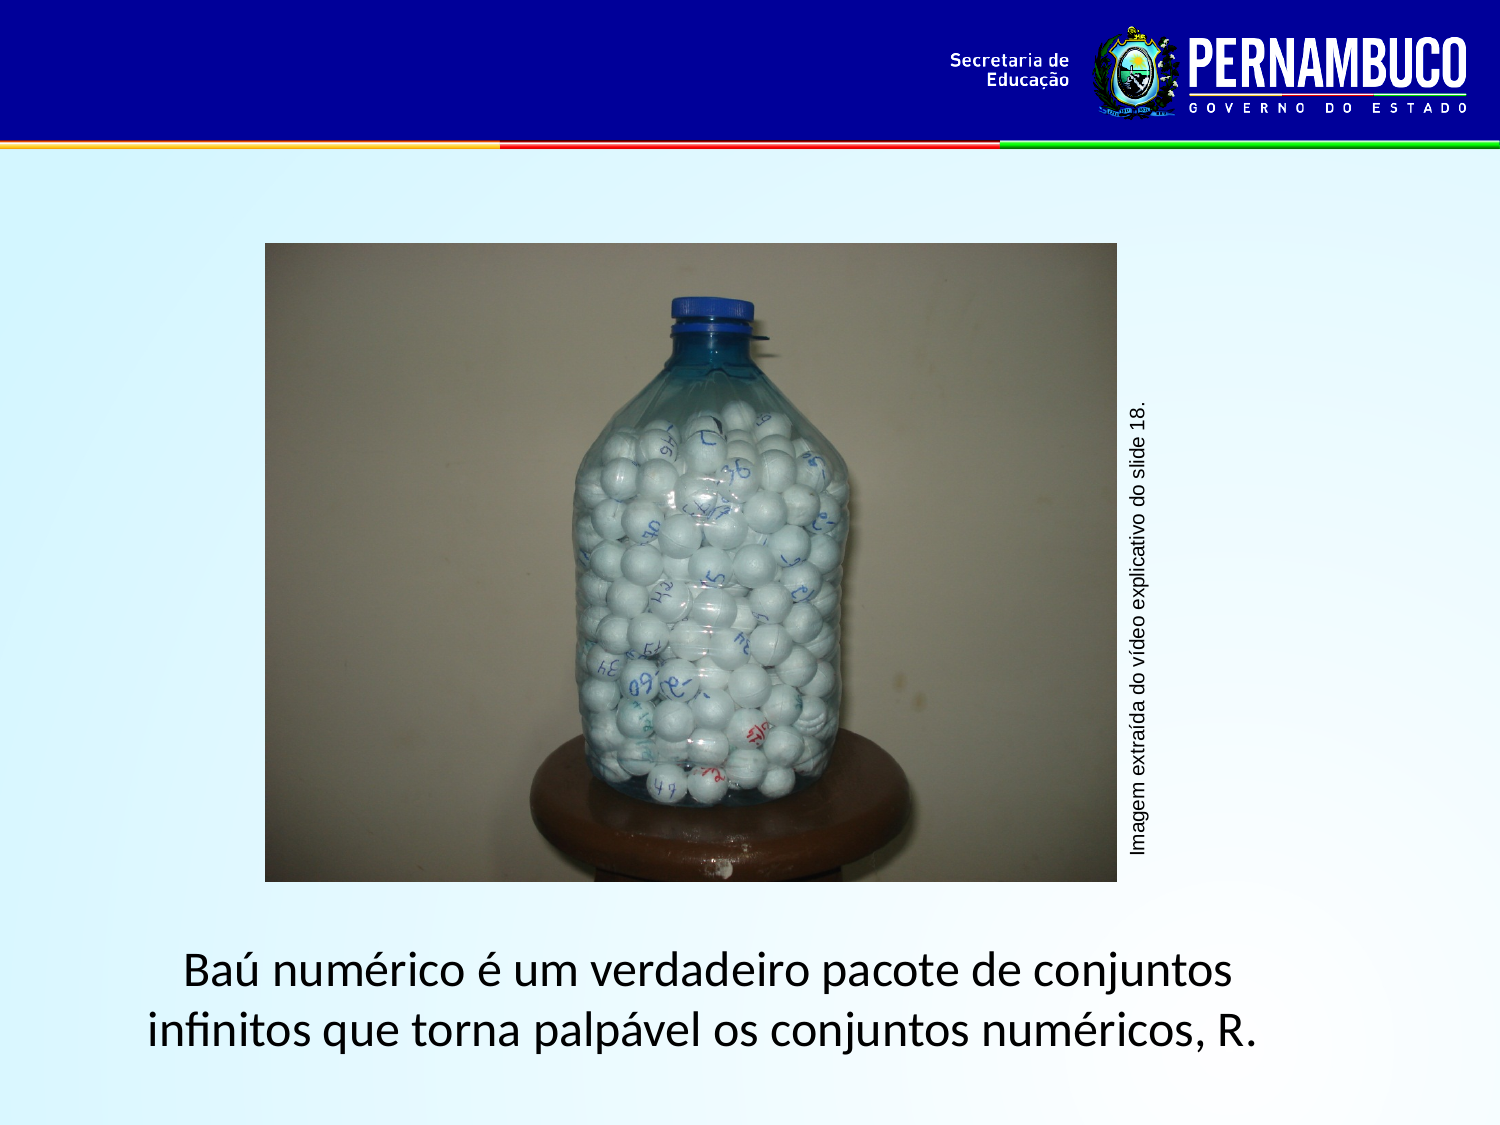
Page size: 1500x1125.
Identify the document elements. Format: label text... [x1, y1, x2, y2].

text_box Imagem extraída do vídeo explicativo do slide 18. [1121, 387, 1156, 872]
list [265, 243, 1117, 882]
text_box Baú numérico é um verdadeiro pacote de conjuntos infinitos que torna palpável os conjuntos numéricos, R. [123, 928, 1294, 1064]
picture [0, 0, 1500, 1125]
